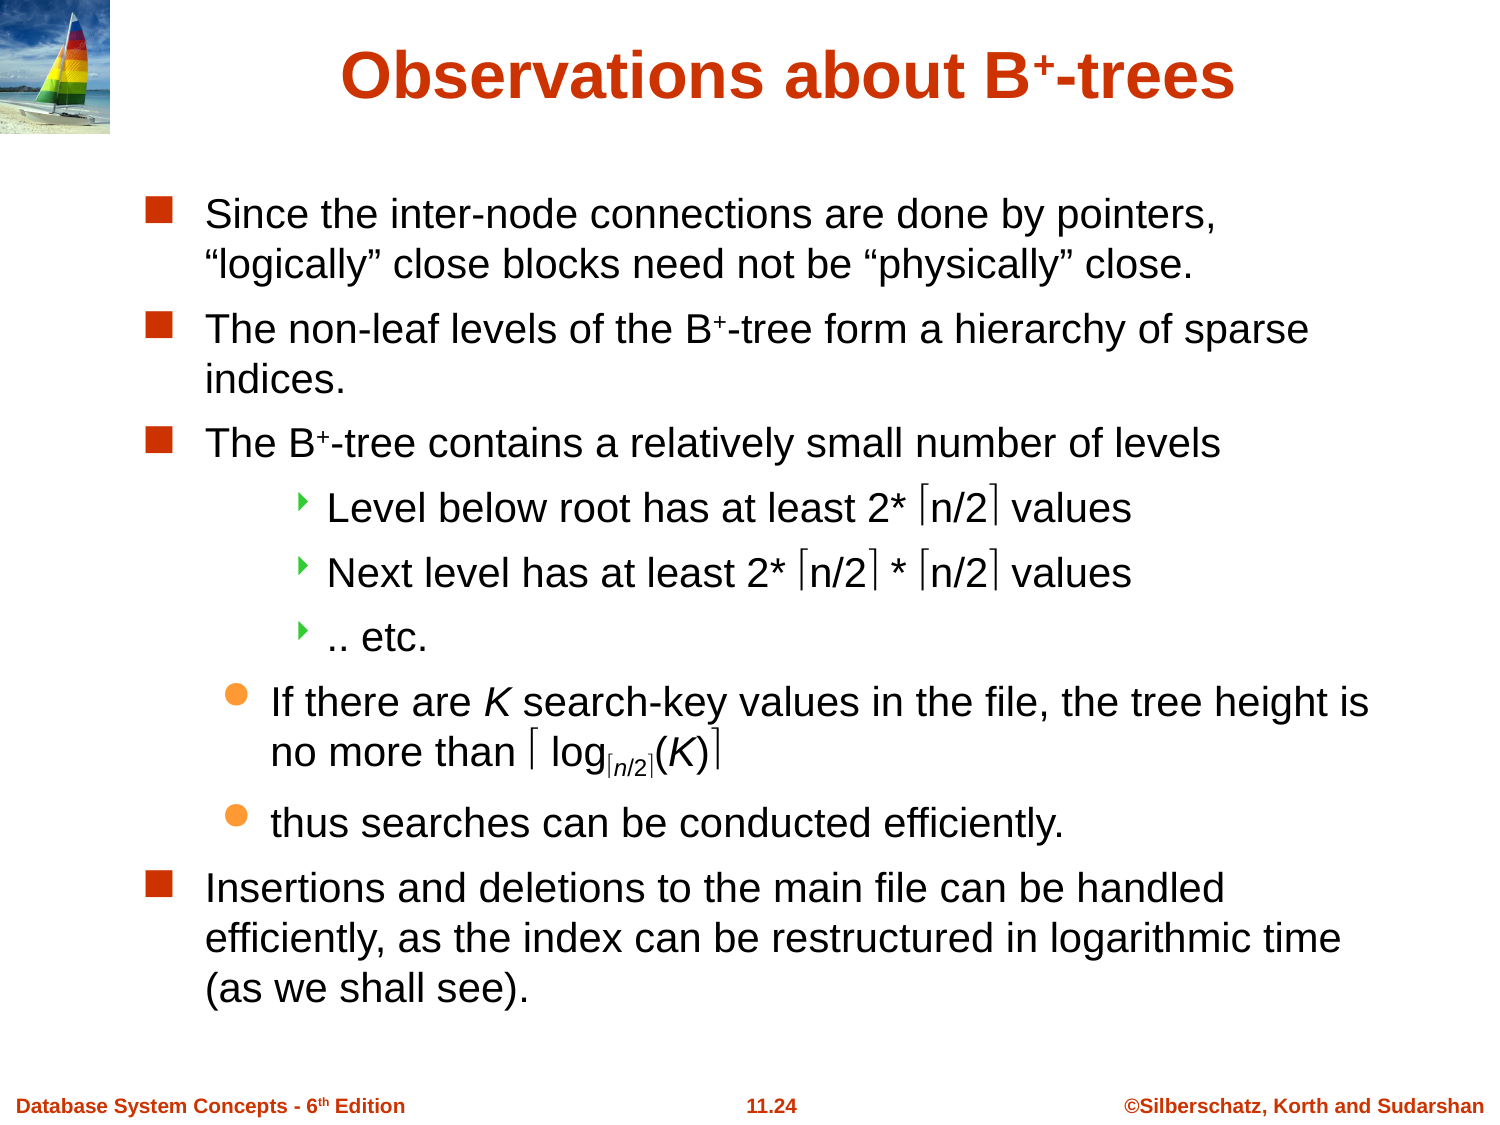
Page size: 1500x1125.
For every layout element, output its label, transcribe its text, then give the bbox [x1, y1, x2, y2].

title Observations about B+-trees [125, 18, 1452, 120]
list Since the inter-node connections are done by pointers, “logically” close blocks need not be “physically” close. The non-leaf levels of the B+-tree form a hierarchy of sparse indices. The B+-tree contains a relatively small number of levels Level below root has at least 2* n/2 values Next level has at least 2* n/2 * n/2 values .. etc. If there are K search-key values in the file, the tree height is no more than  logn/2(K) thus searches can be conducted efficiently. Insertions and deletions to the main file can be handled efficiently, as the index can be restructured in logarithmic time (as we shall see). [133, 179, 1391, 984]
picture [0, 0, 110, 134]
